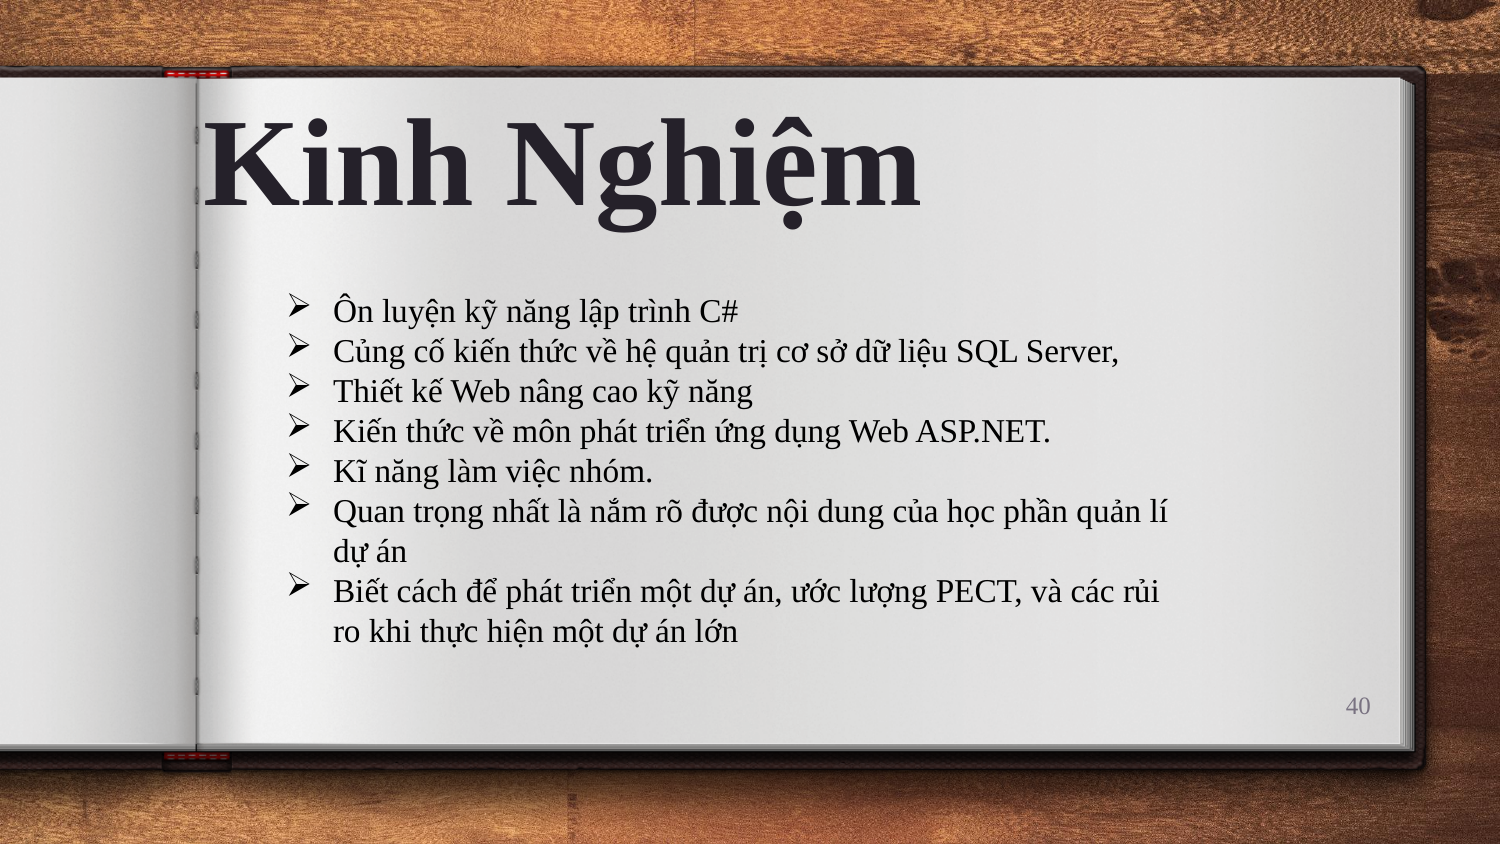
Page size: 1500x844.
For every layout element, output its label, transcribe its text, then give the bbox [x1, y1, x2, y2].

text_box Ôn luyện kỹ năng lập trình C# Củng cố kiến thức về hệ quản trị cơ sở dữ liệu SQL Server, Thiết kế Web nâng cao kỹ năng Kiến thức về môn phát triển ứng dụng Web ASP.NET. Kĩ năng làm việc nhóm. Quan trọng nhất là nắm rõ được nội dung của học phần quản lí dự án Biết cách để phát triển một dự án, ước lượng PECT, và các rủi ro khi thực hiện một dự án lớn [271, 282, 1190, 657]
title Kinh Nghiệm [188, 85, 1111, 246]
picture [0, 0, 1500, 844]
slide_number 40 [1295, 672, 1386, 737]
